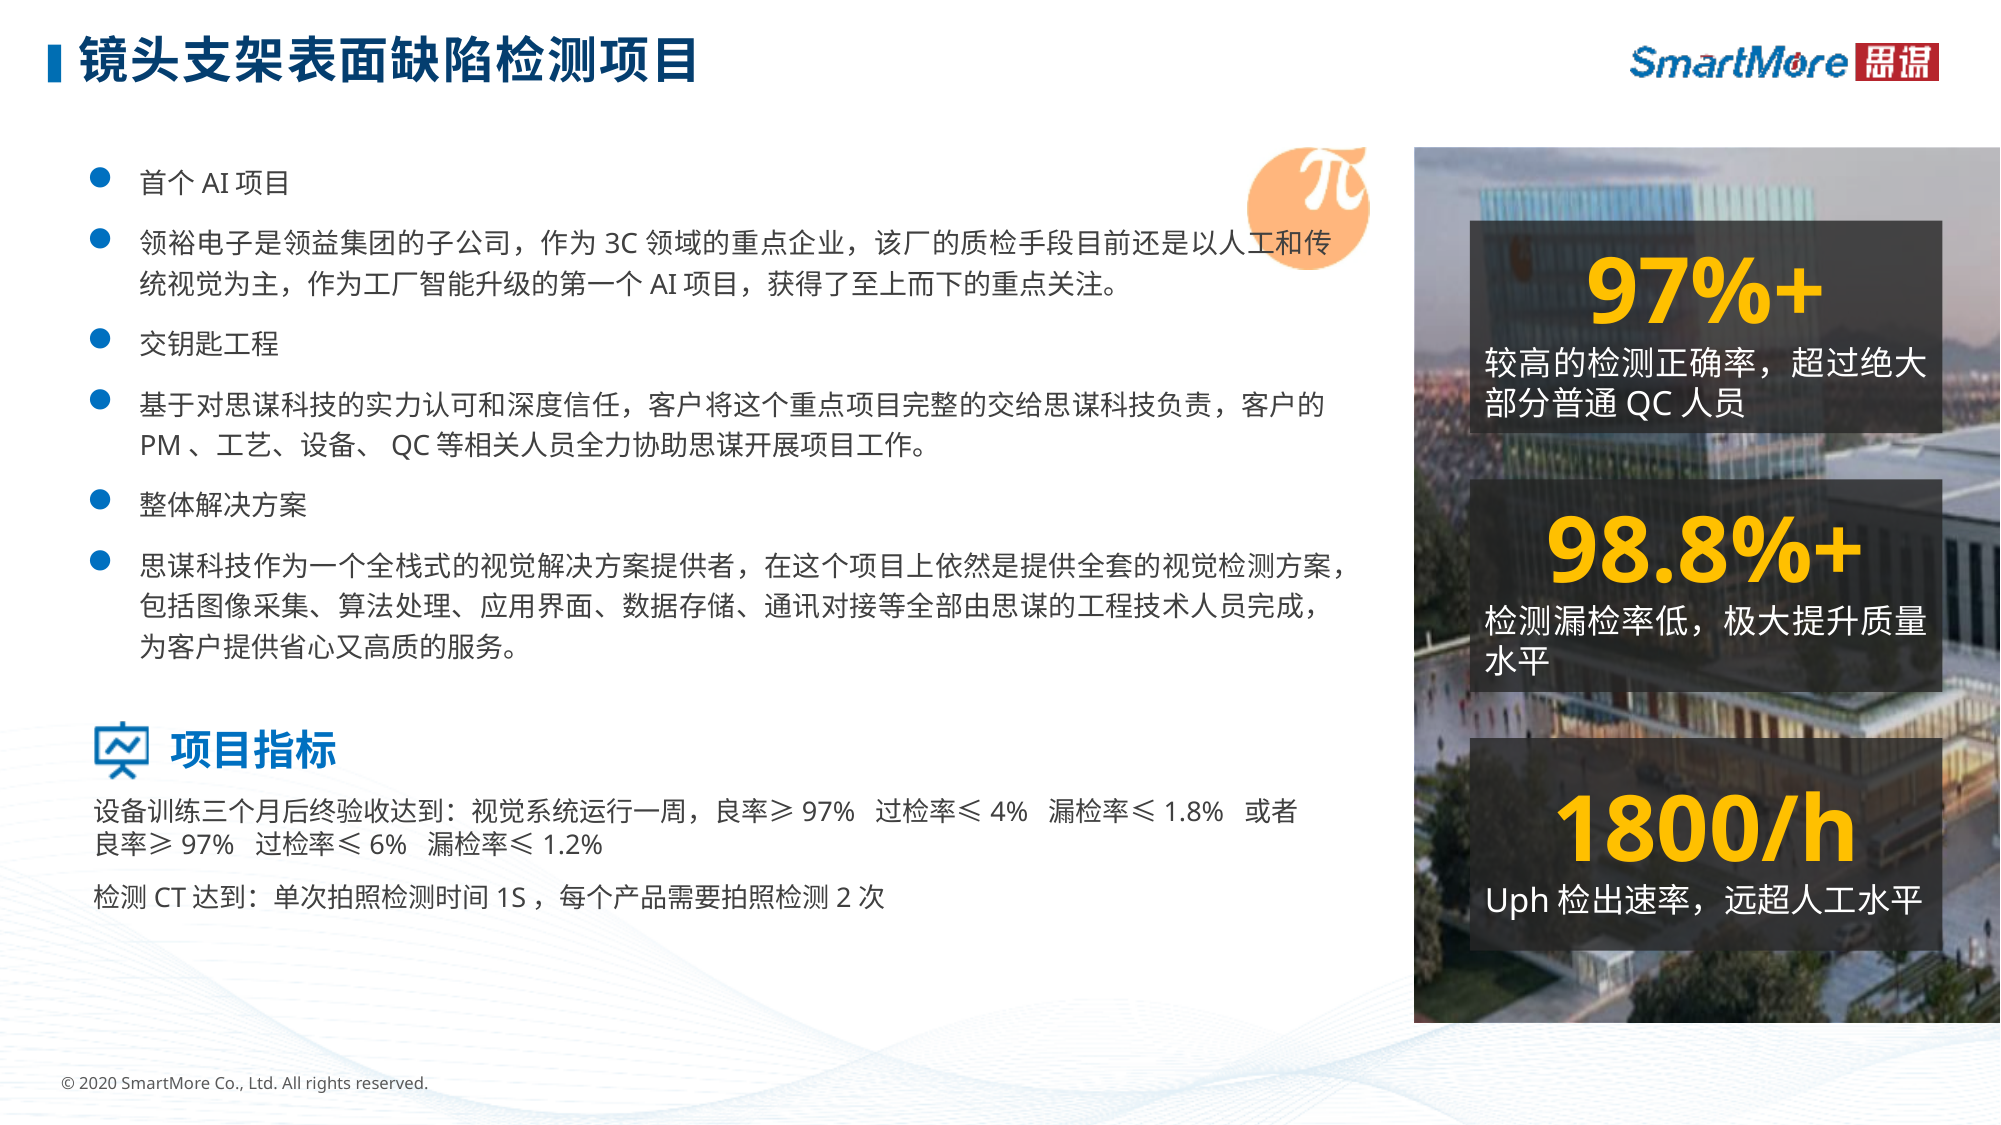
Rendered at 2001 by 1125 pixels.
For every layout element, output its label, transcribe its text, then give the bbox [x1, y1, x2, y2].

picture [0, 0, 2001, 1125]
text_box 首个AI项目 领裕电子是领益集团的子公司，作为3C领域的重点企业，该厂的质检手段目前还是以人工和传统视觉为主，作为工厂智能升级的第一个AI项目，获得了至上而下的重点关注。 交钥匙工程 基于对思谋科技的实力认可和深度信任，客户将这个重点项目完整的交给思谋科技负责，客户的PM、工艺、设备、QC等相关人员全力协助思谋开展项目工作。 整体解决方案 思谋科技作为一个全栈式的视觉解决方案提供者，在这个项目上依然是提供全套的视觉检测方案，包括图像采集、算法处理、应用界面、数据存储、通讯对接等全部由思谋的工程技术人员完成，为客户提供省心又高质的服务。 [78, 150, 1341, 671]
text_box 项目指标 设备训练三个月后终验收达到：视觉系统运行一周，良率≥97% 过检率≤4% 漏检率≤1.8% 或者 良率≥97% 过检率≤6% 漏检率≤1.2% 检测CT达到：单次拍照检测时间1S，每个产品需要拍照检测2次 [78, 716, 1341, 921]
title 镜头支架表面缺陷检测项目 [78, 34, 1565, 90]
